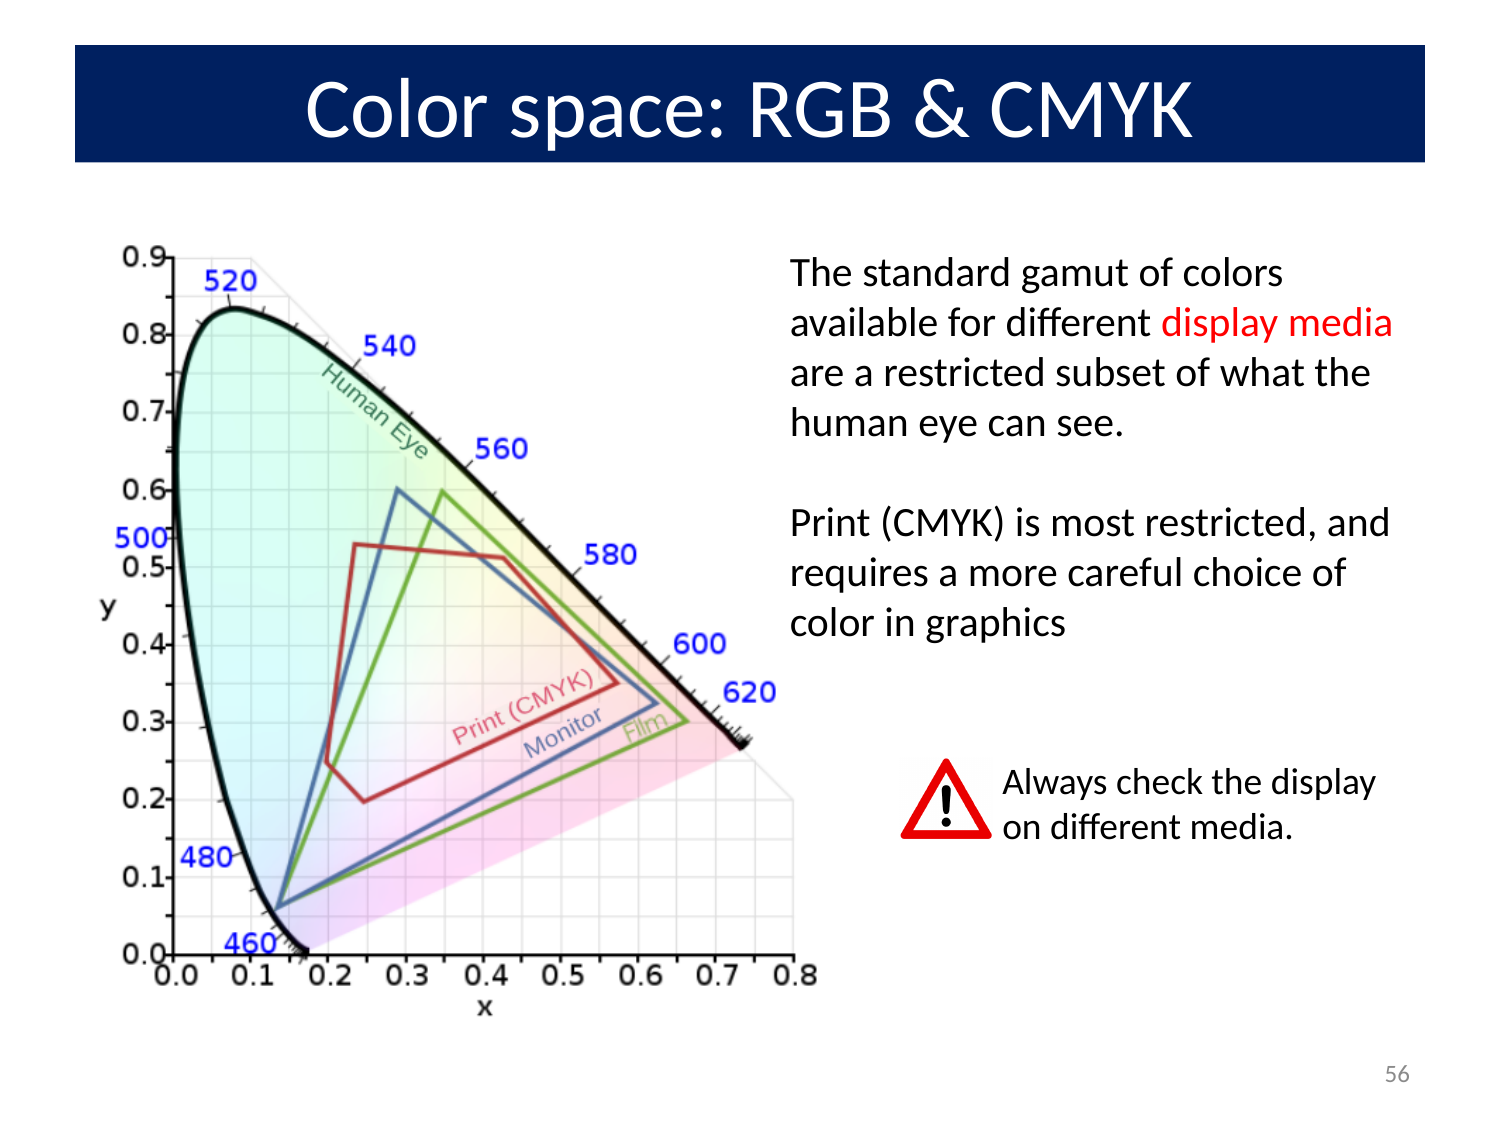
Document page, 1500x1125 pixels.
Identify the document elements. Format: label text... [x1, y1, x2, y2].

slide_number 56 [1074, 1042, 1425, 1103]
text_box Always check the display on different media. [987, 749, 1413, 855]
text_box The standard gamut of colors available for different display media are a restricted subset of what the human eye can see. Print (CMYK) is most restricted, and requires a more careful choice of color in graphics [829, 237, 1413, 653]
picture [898, 757, 994, 841]
picture [87, 237, 828, 1024]
title Color space: RGB & CMYK [75, 45, 1425, 163]
